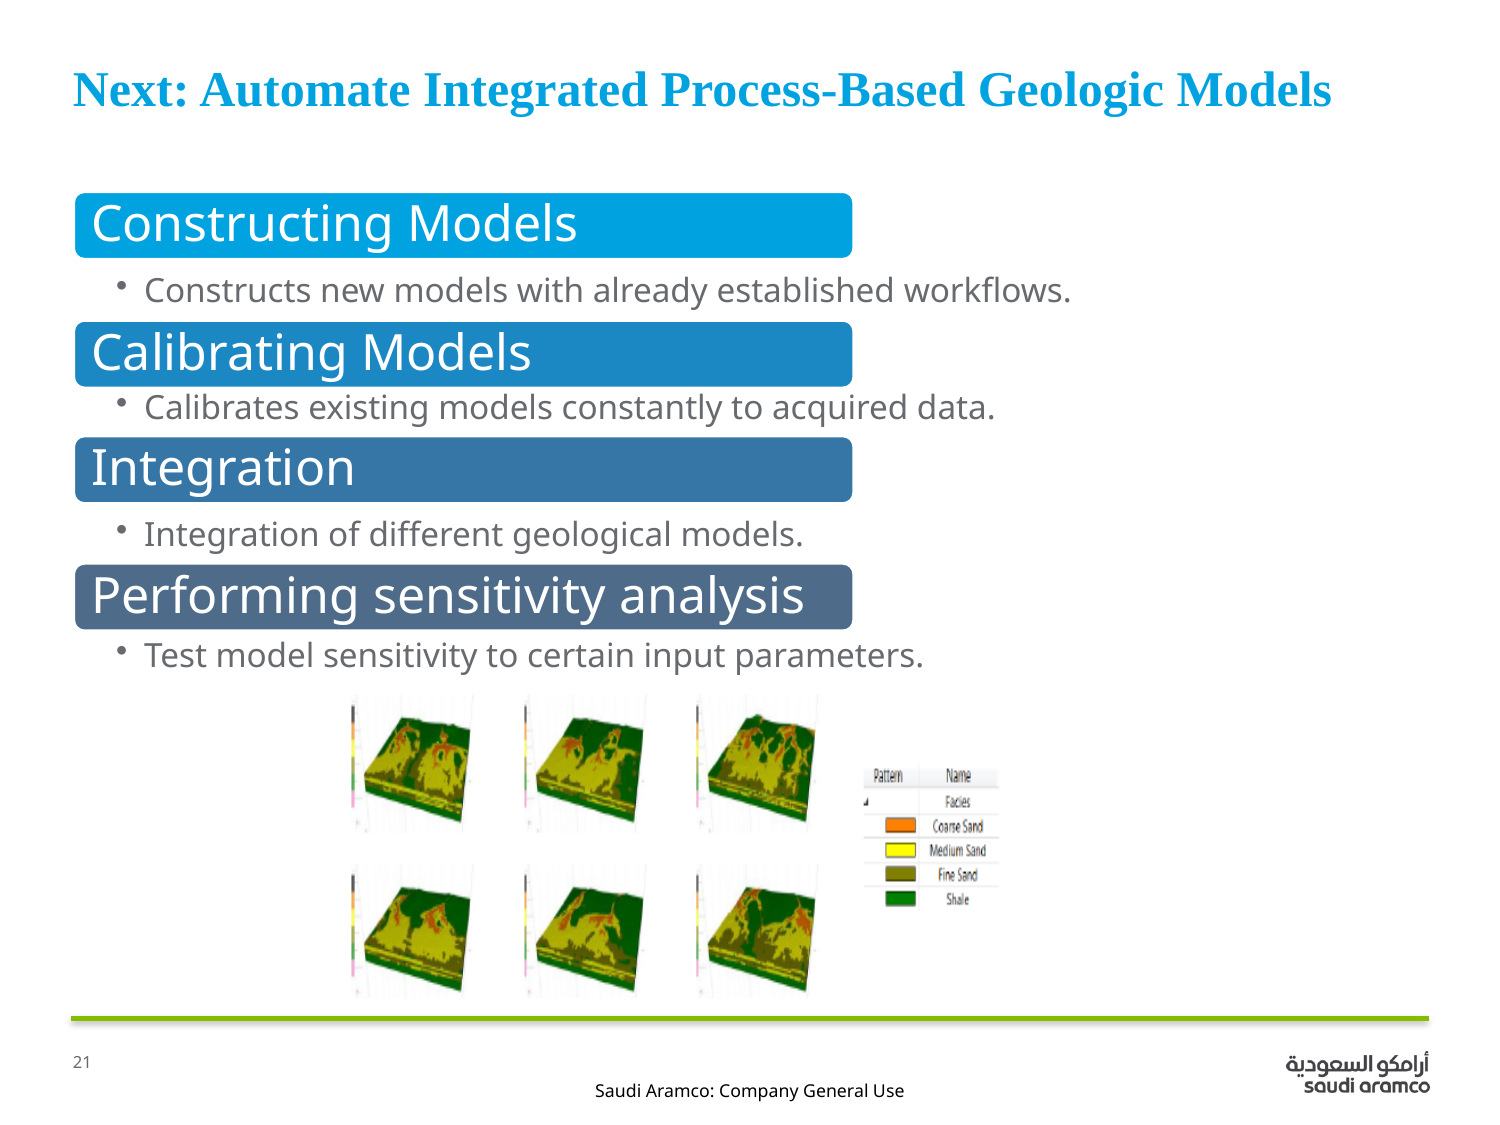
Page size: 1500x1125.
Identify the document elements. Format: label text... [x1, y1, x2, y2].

picture [323, 689, 1008, 998]
text_box Integration [70, 433, 857, 498]
text_box Constructs new models with already established workflows. [72, 266, 1429, 363]
title Next: Automate Integrated Process-Based Geologic Models [72, 45, 1429, 181]
text_box Constructing Models [70, 188, 857, 263]
text_box Calibrates existing models constantly to acquired data. [72, 383, 1429, 471]
text_box Calibrating Models [70, 317, 857, 383]
picture [1286, 1051, 1430, 1093]
text_box Test model sensitivity to certain input parameters. [72, 635, 1429, 713]
text_box Performing sensitivity analysis [70, 560, 857, 634]
text_box Integration of different geological models. [72, 490, 1429, 615]
